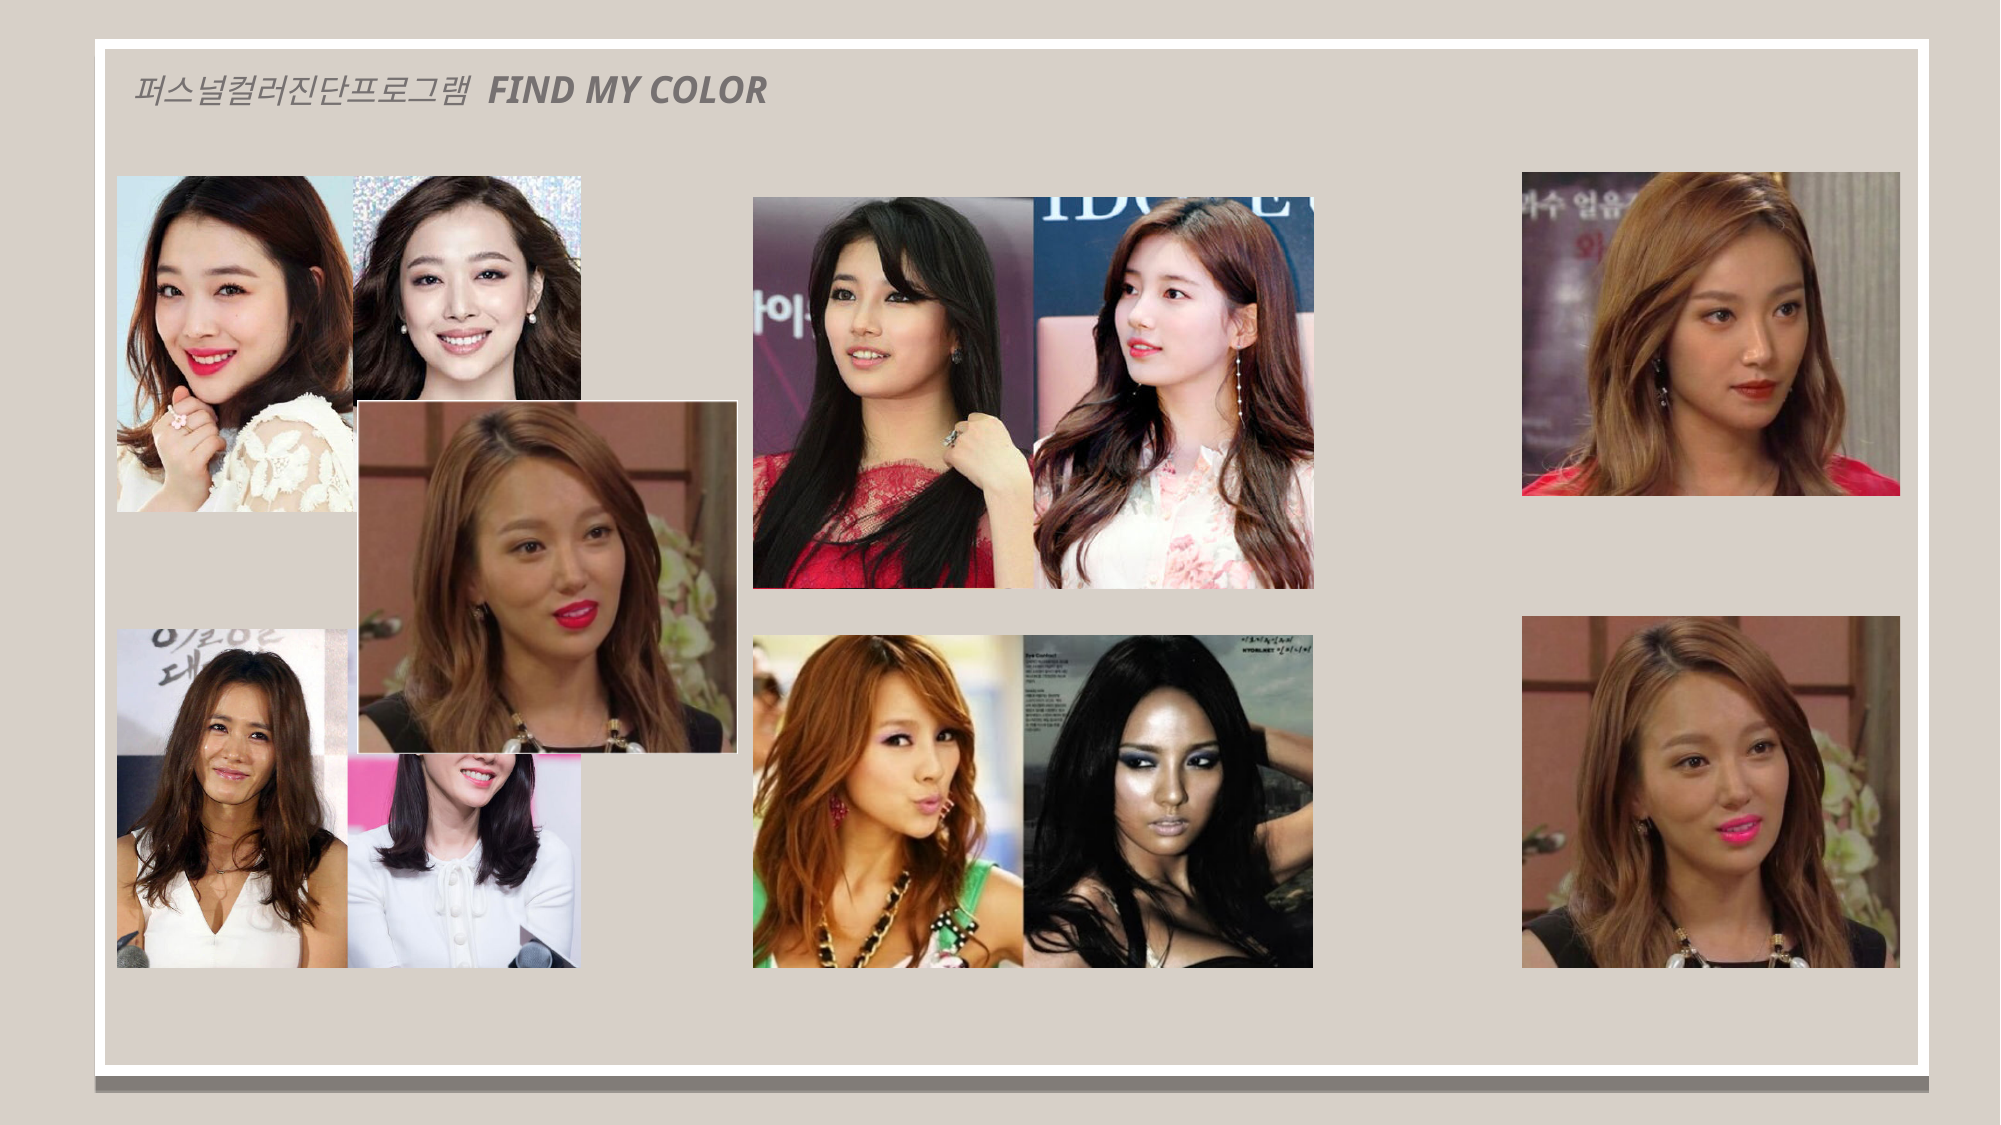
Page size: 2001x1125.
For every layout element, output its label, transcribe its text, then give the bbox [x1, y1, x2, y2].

picture [1522, 172, 1901, 496]
text_box 퍼스널컬러진단프로그램 FIND MY COLOR [117, 36, 1000, 119]
picture [117, 176, 738, 968]
picture [1522, 616, 1901, 968]
text_box [99, 43, 1924, 1072]
picture [753, 197, 1314, 589]
picture [753, 635, 1313, 968]
